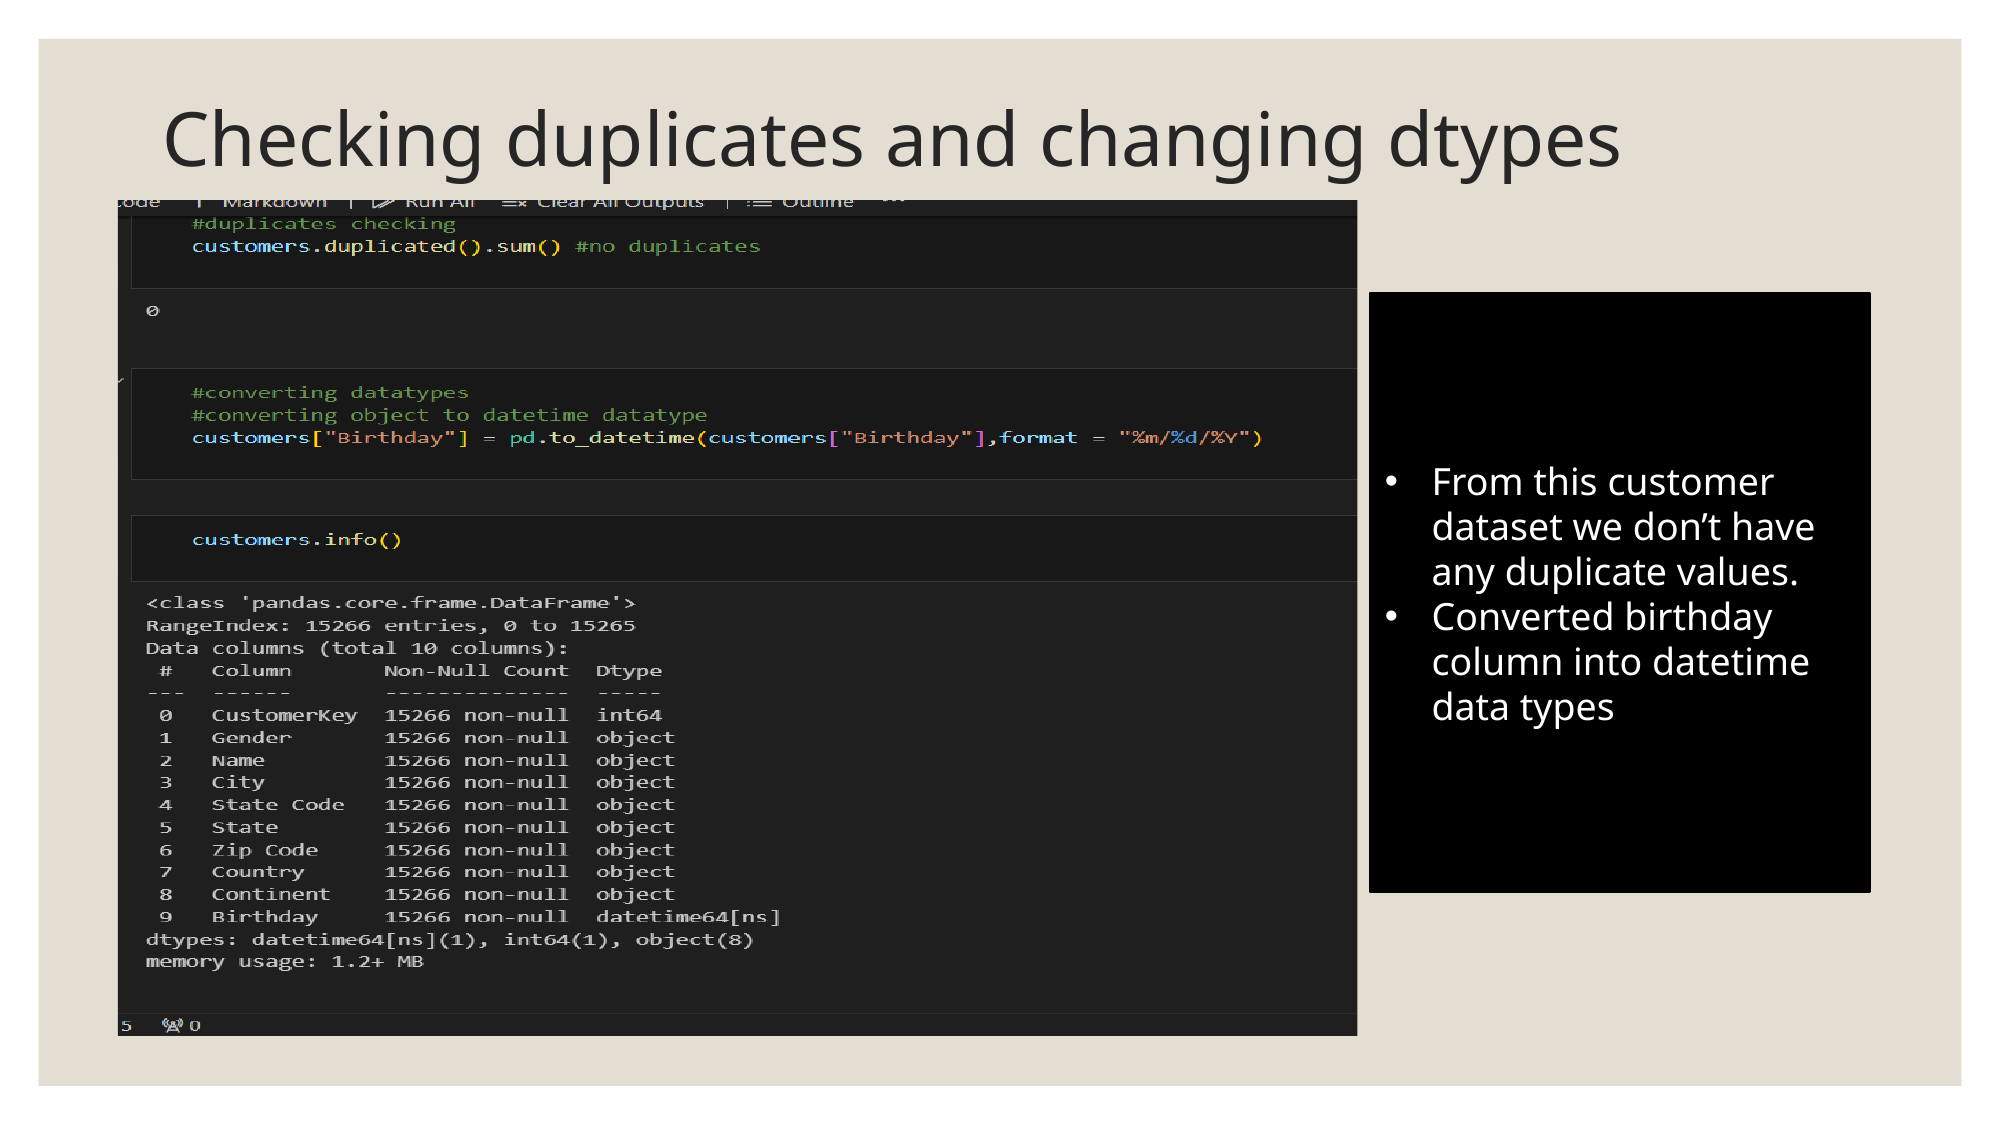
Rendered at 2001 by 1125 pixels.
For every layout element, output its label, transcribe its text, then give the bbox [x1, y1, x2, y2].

title Checking duplicates and changing dtypes [147, 89, 1896, 194]
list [117, 200, 1358, 1036]
text_box From this customer dataset we don’t have any duplicate values. Converted birthday column into datetime data types [1369, 292, 1871, 893]
